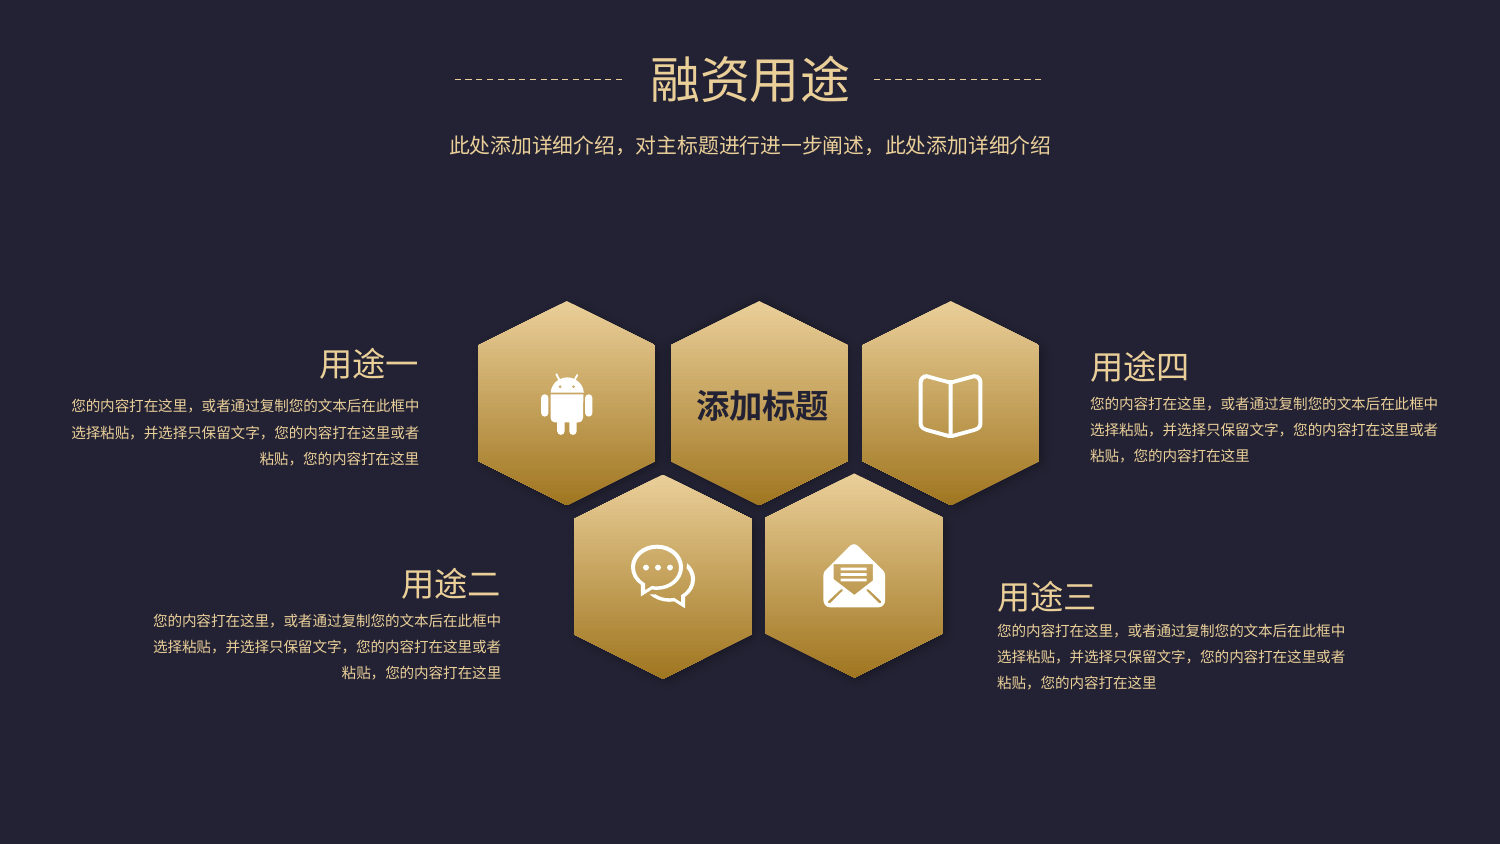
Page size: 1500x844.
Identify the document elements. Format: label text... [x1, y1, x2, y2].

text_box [1075, 318, 1478, 474]
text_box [54, 315, 435, 477]
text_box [665, 300, 860, 506]
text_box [765, 473, 944, 678]
text_box 融资用途 [633, 41, 867, 117]
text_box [477, 300, 656, 506]
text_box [981, 548, 1385, 701]
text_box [861, 300, 1040, 506]
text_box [136, 535, 517, 691]
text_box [573, 510, 752, 679]
text_box 此处添加详细介绍，对主标题进行进一步阐述，此处添加详细介绍 [288, 120, 1212, 162]
